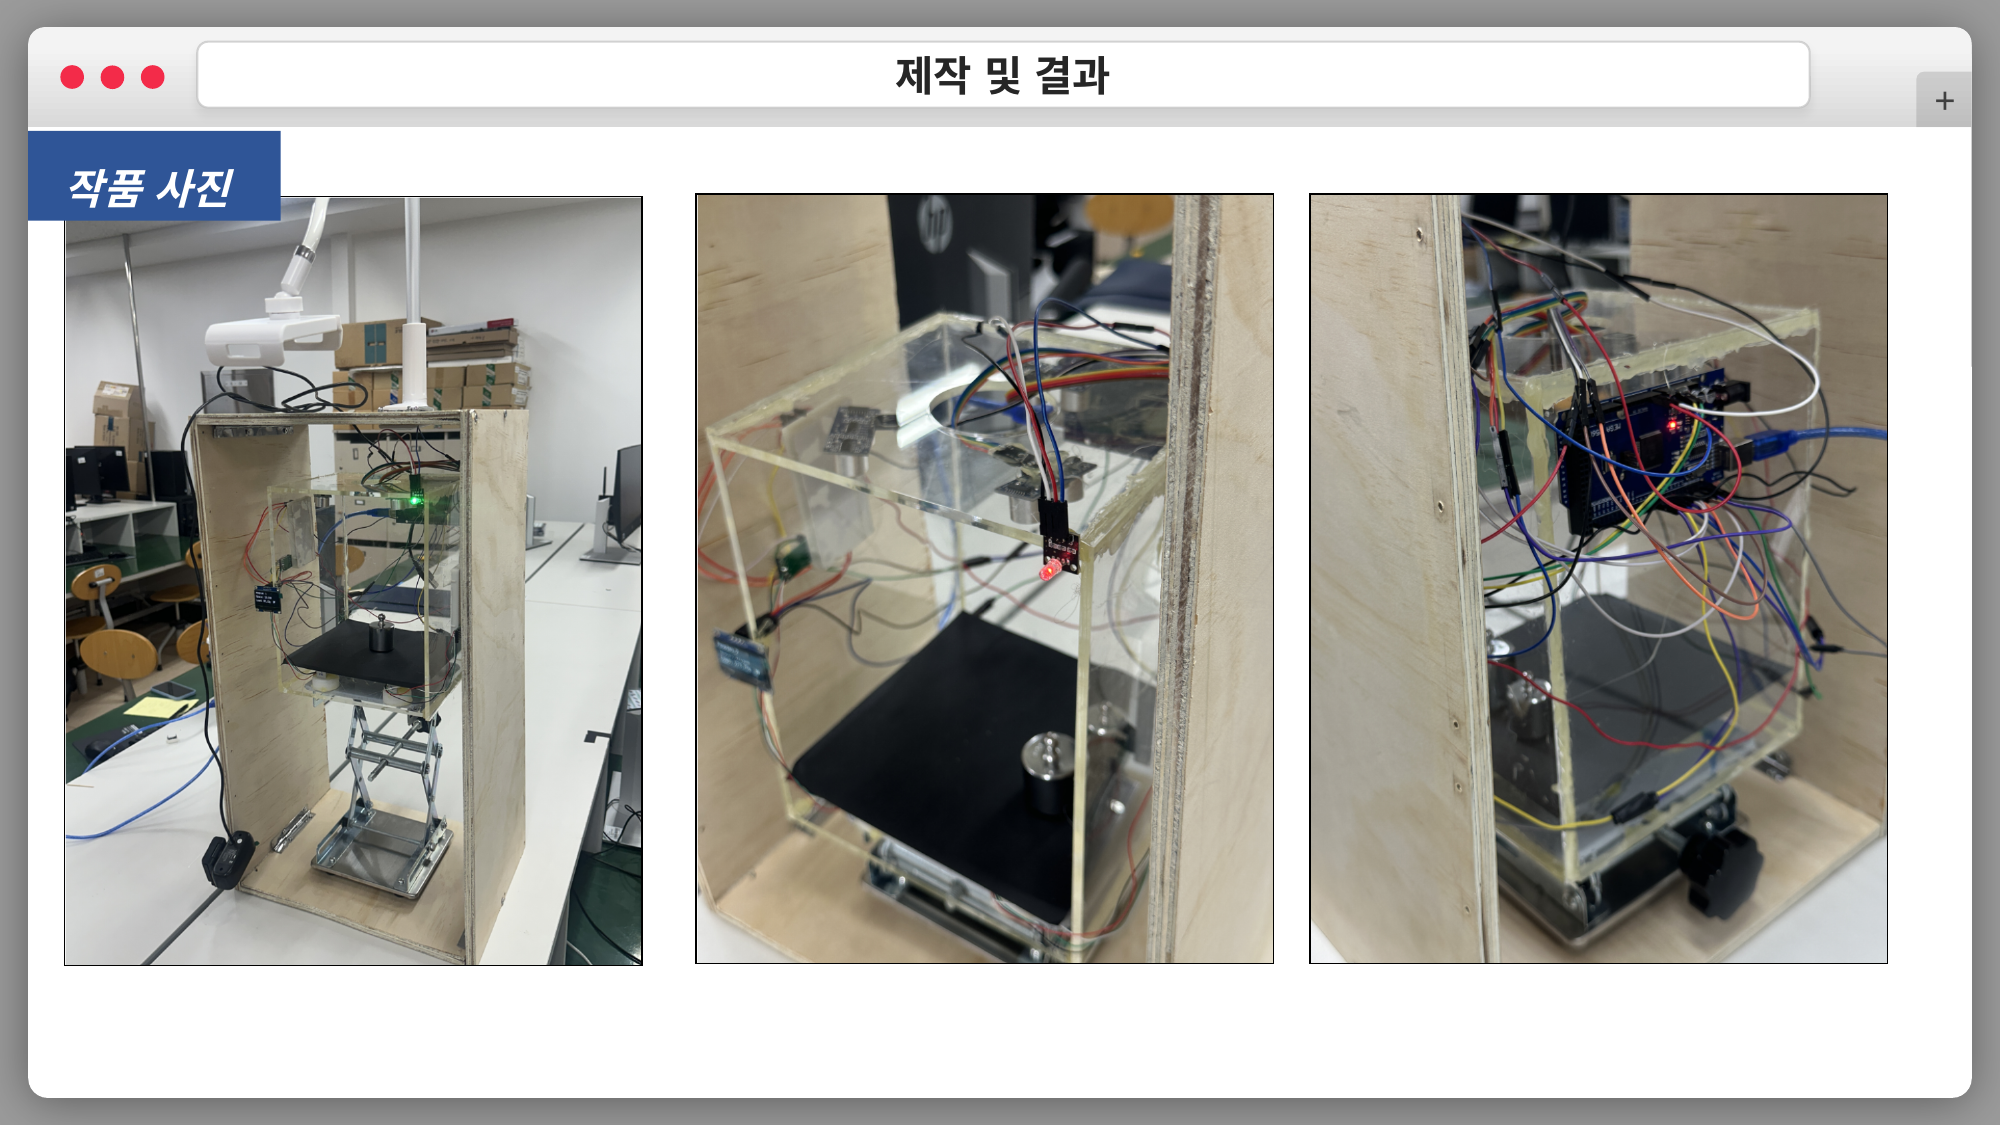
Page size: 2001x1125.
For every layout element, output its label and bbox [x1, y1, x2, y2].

picture [0, 290, 1983, 869]
text_box [28, 867, 1972, 1098]
text_box [28, 27, 1972, 292]
